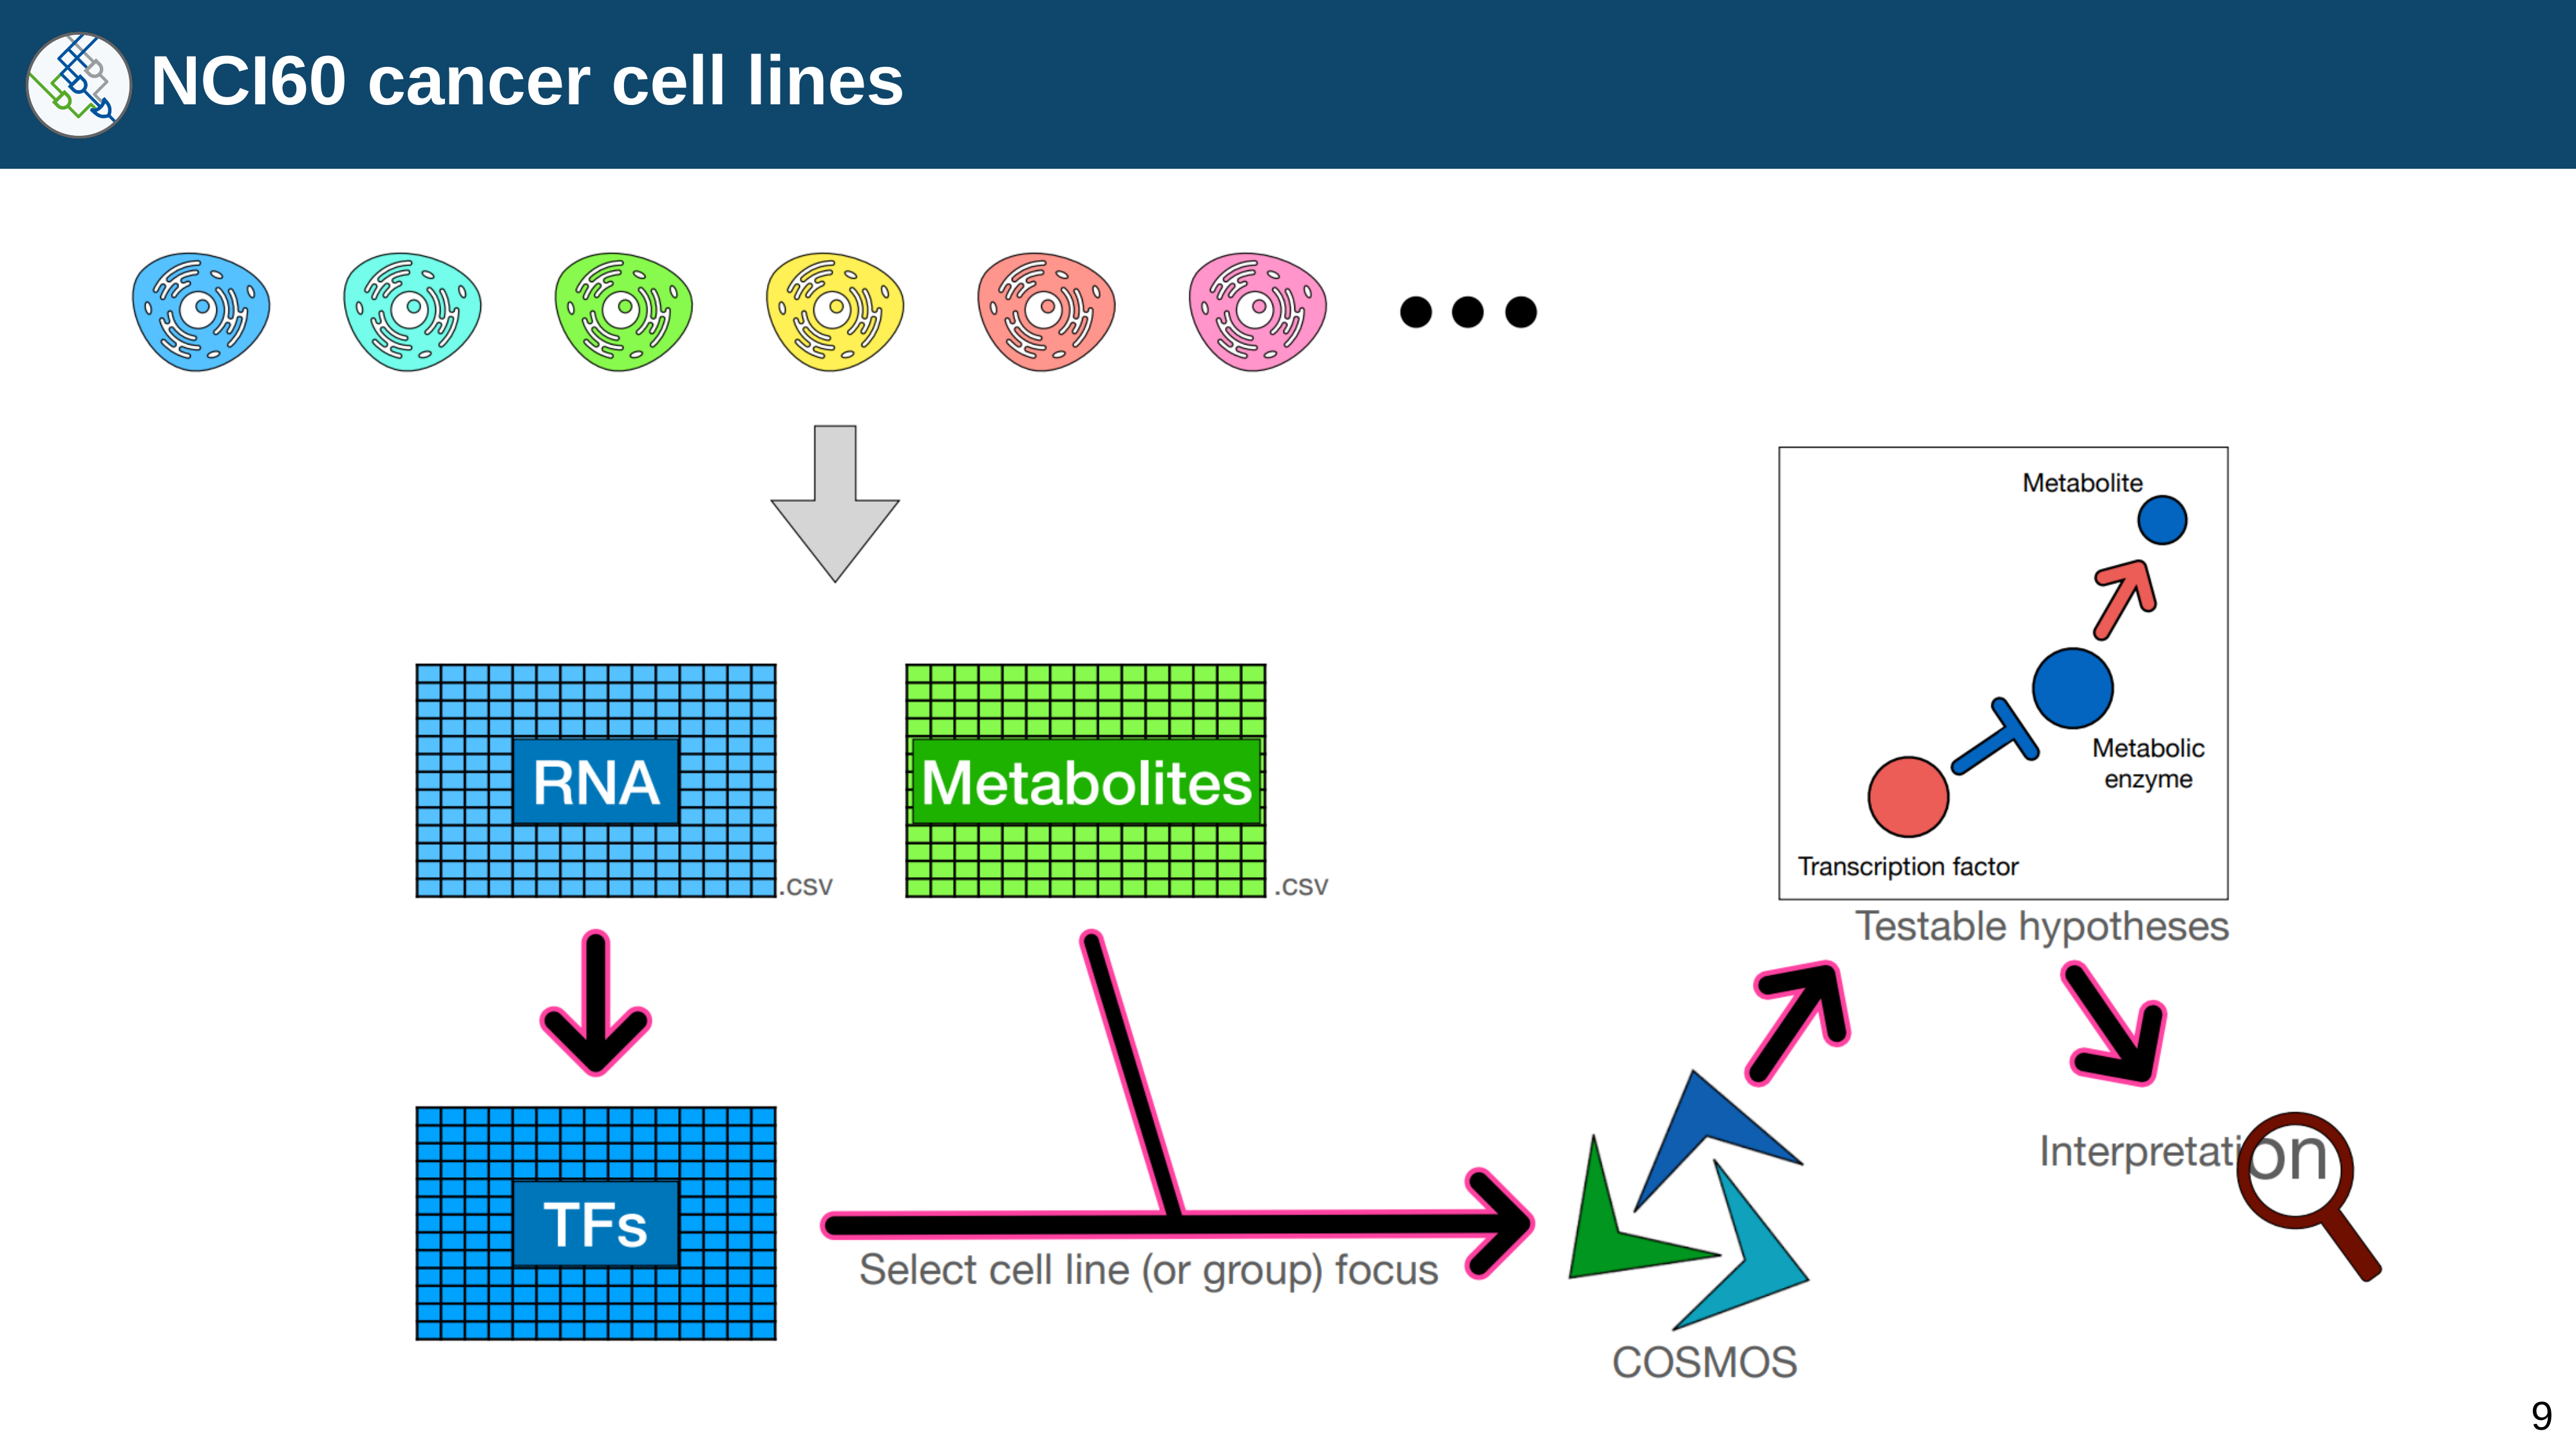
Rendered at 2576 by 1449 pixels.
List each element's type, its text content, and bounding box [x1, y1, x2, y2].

picture [95, 208, 2432, 1390]
slide_number 9 [2507, 1378, 2576, 1446]
title NCI60 cancer cell lines [129, 0, 2572, 170]
picture [24, 30, 129, 140]
